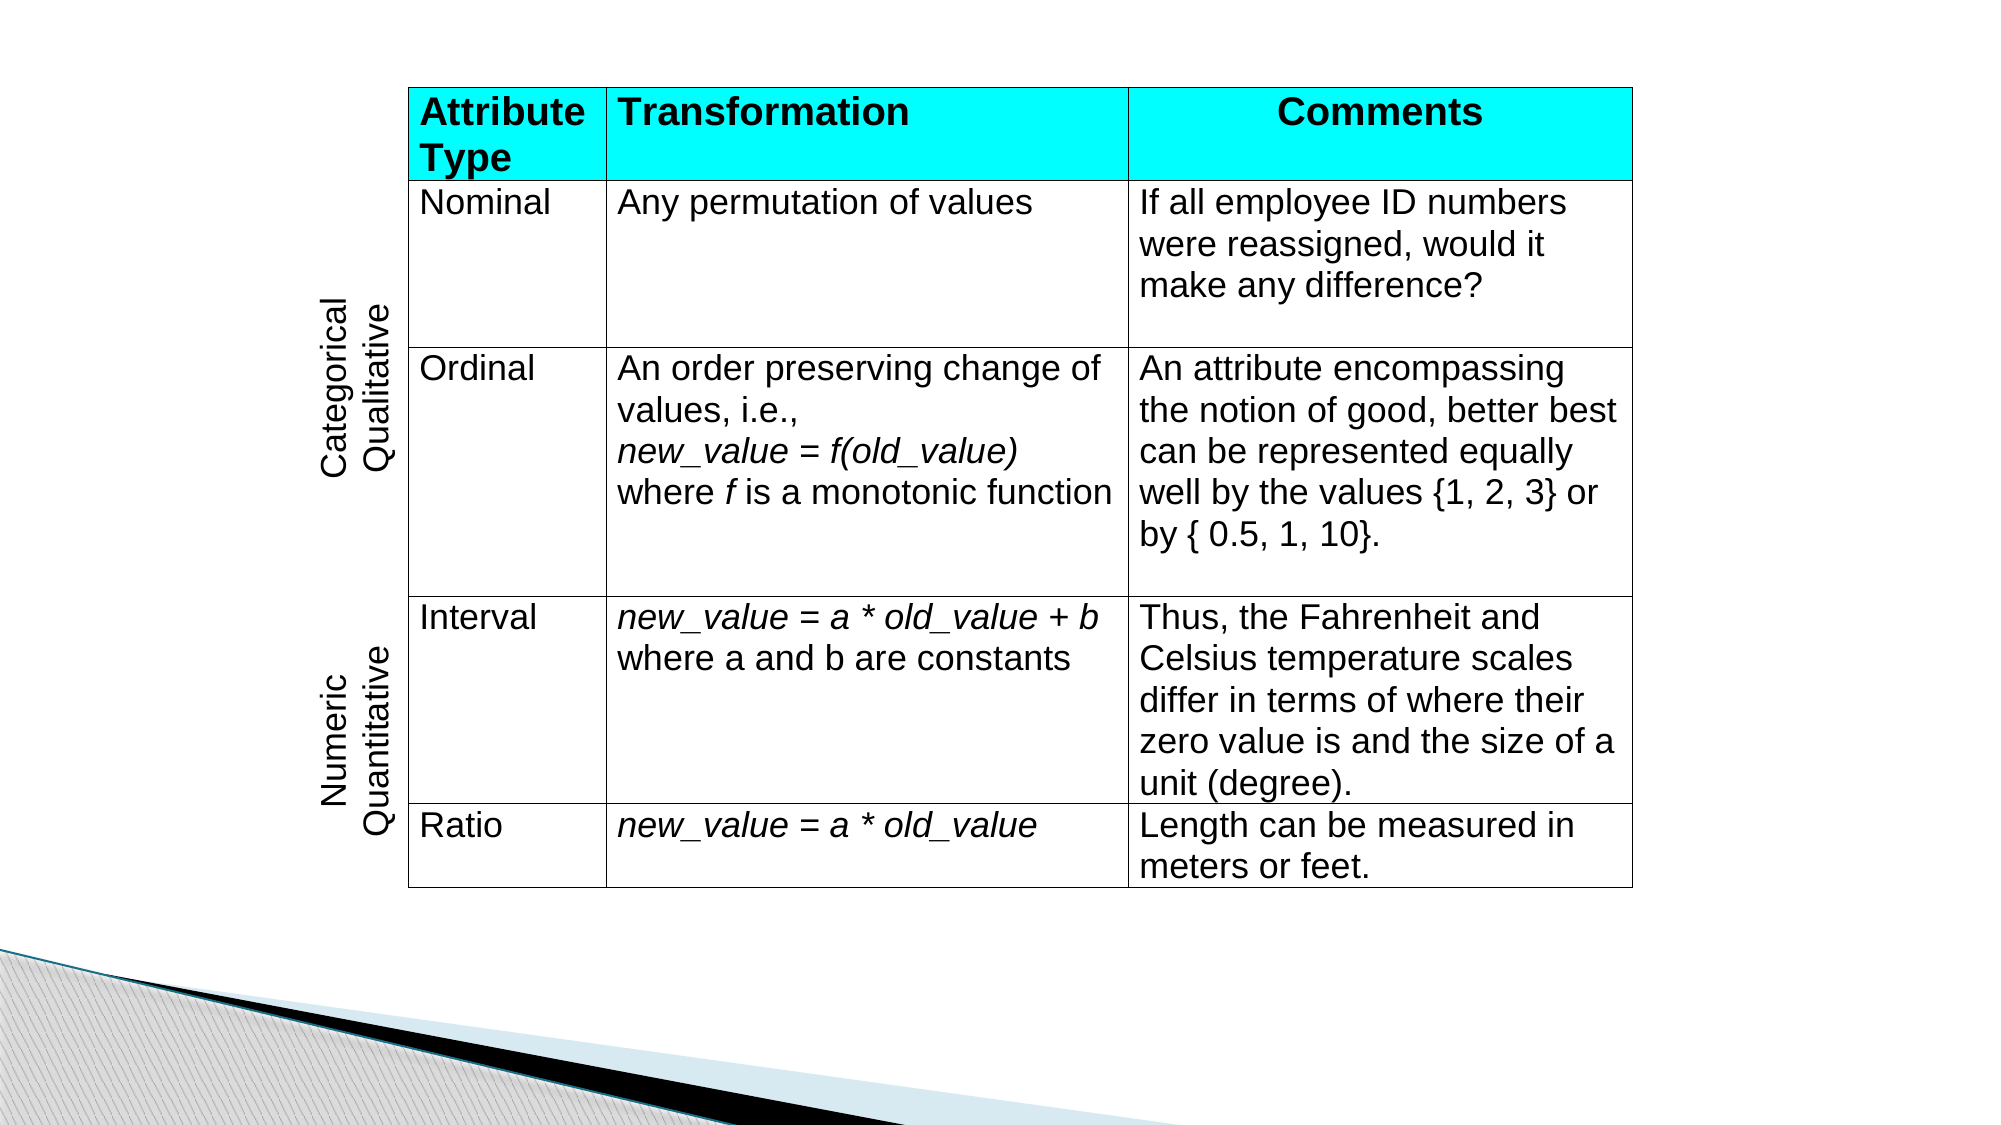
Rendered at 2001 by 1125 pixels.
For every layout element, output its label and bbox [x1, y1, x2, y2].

text_box [305, 87, 1640, 917]
